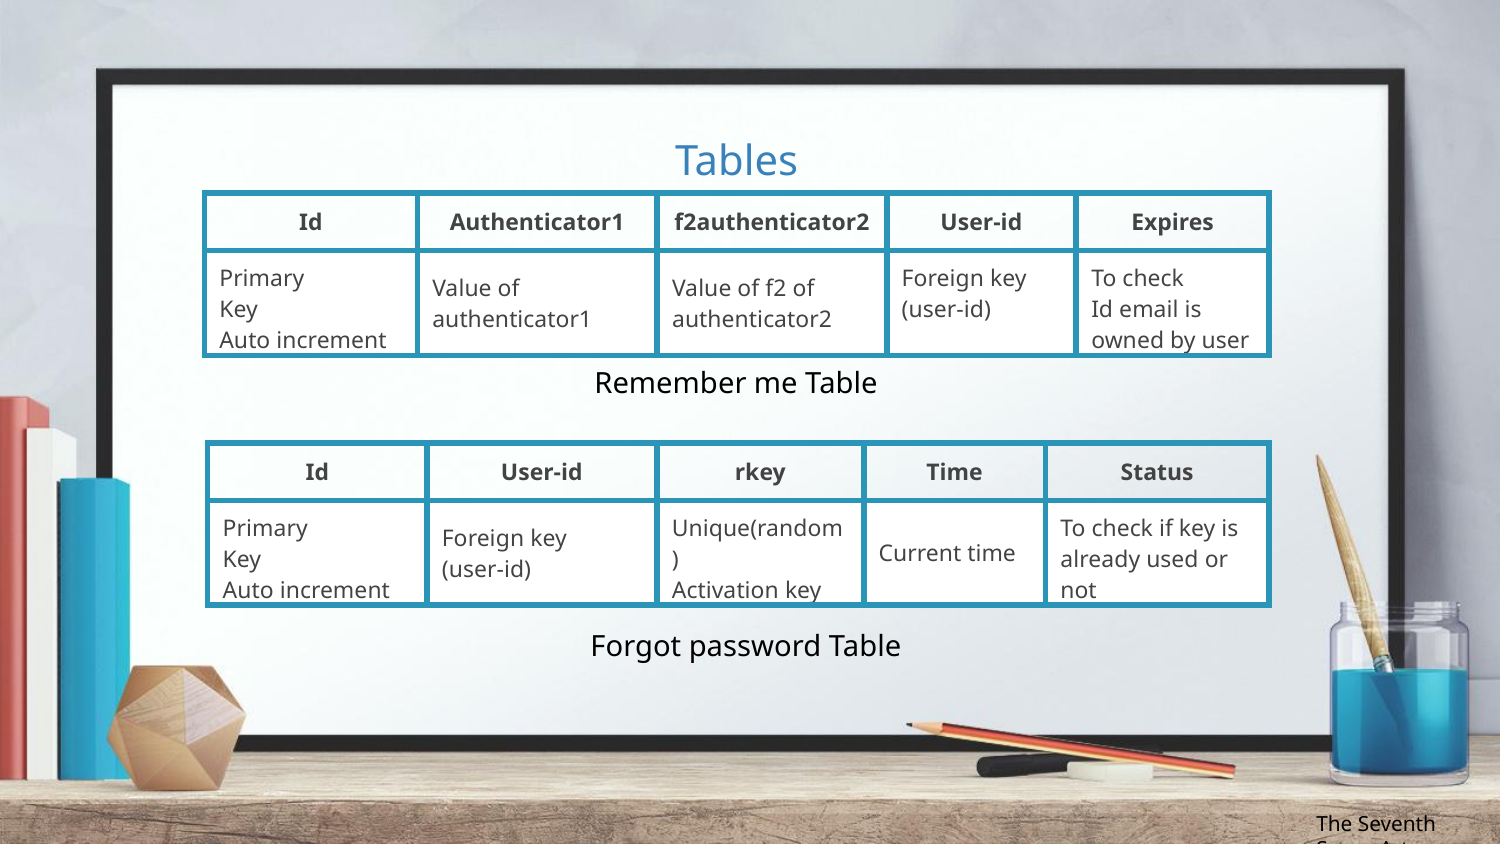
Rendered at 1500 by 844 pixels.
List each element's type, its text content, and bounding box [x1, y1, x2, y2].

table_header Status [1048, 446, 1266, 498]
table_cell To check if key is already used or not [1048, 503, 1266, 602]
table_cell Value of authenticator1 [420, 253, 654, 353]
table_cell Unique(random) Activation key [660, 503, 861, 602]
table_cell Primary Key Auto increment [210, 503, 424, 602]
text_box Forgot password Table [575, 619, 922, 670]
table_cell Value of f2 of authenticator2 [660, 253, 884, 353]
text_box Tables [250, 126, 1223, 190]
picture [0, 0, 1500, 844]
table_cell Primary Key Auto increment [207, 253, 415, 353]
table_header Id [207, 196, 415, 248]
text_box Remember me Table [579, 356, 898, 407]
table_header f2authenticator2 [660, 196, 884, 248]
table_header Expires [1079, 196, 1266, 248]
table_cell Foreign key (user-id) [430, 503, 654, 602]
table_header rkey [660, 446, 861, 498]
table_header Id [210, 446, 424, 498]
table_header User-id [430, 446, 654, 498]
table_header Authenticator1 [420, 196, 654, 248]
table_header User-id [890, 196, 1073, 248]
table_header Time [867, 446, 1043, 498]
table_cell Current time [867, 503, 1043, 602]
text_box The Seventh Sense Art [1301, 803, 1491, 844]
table_cell Foreign key (user-id) [890, 253, 1073, 353]
table_cell To check Id email is owned by user [1079, 253, 1266, 353]
